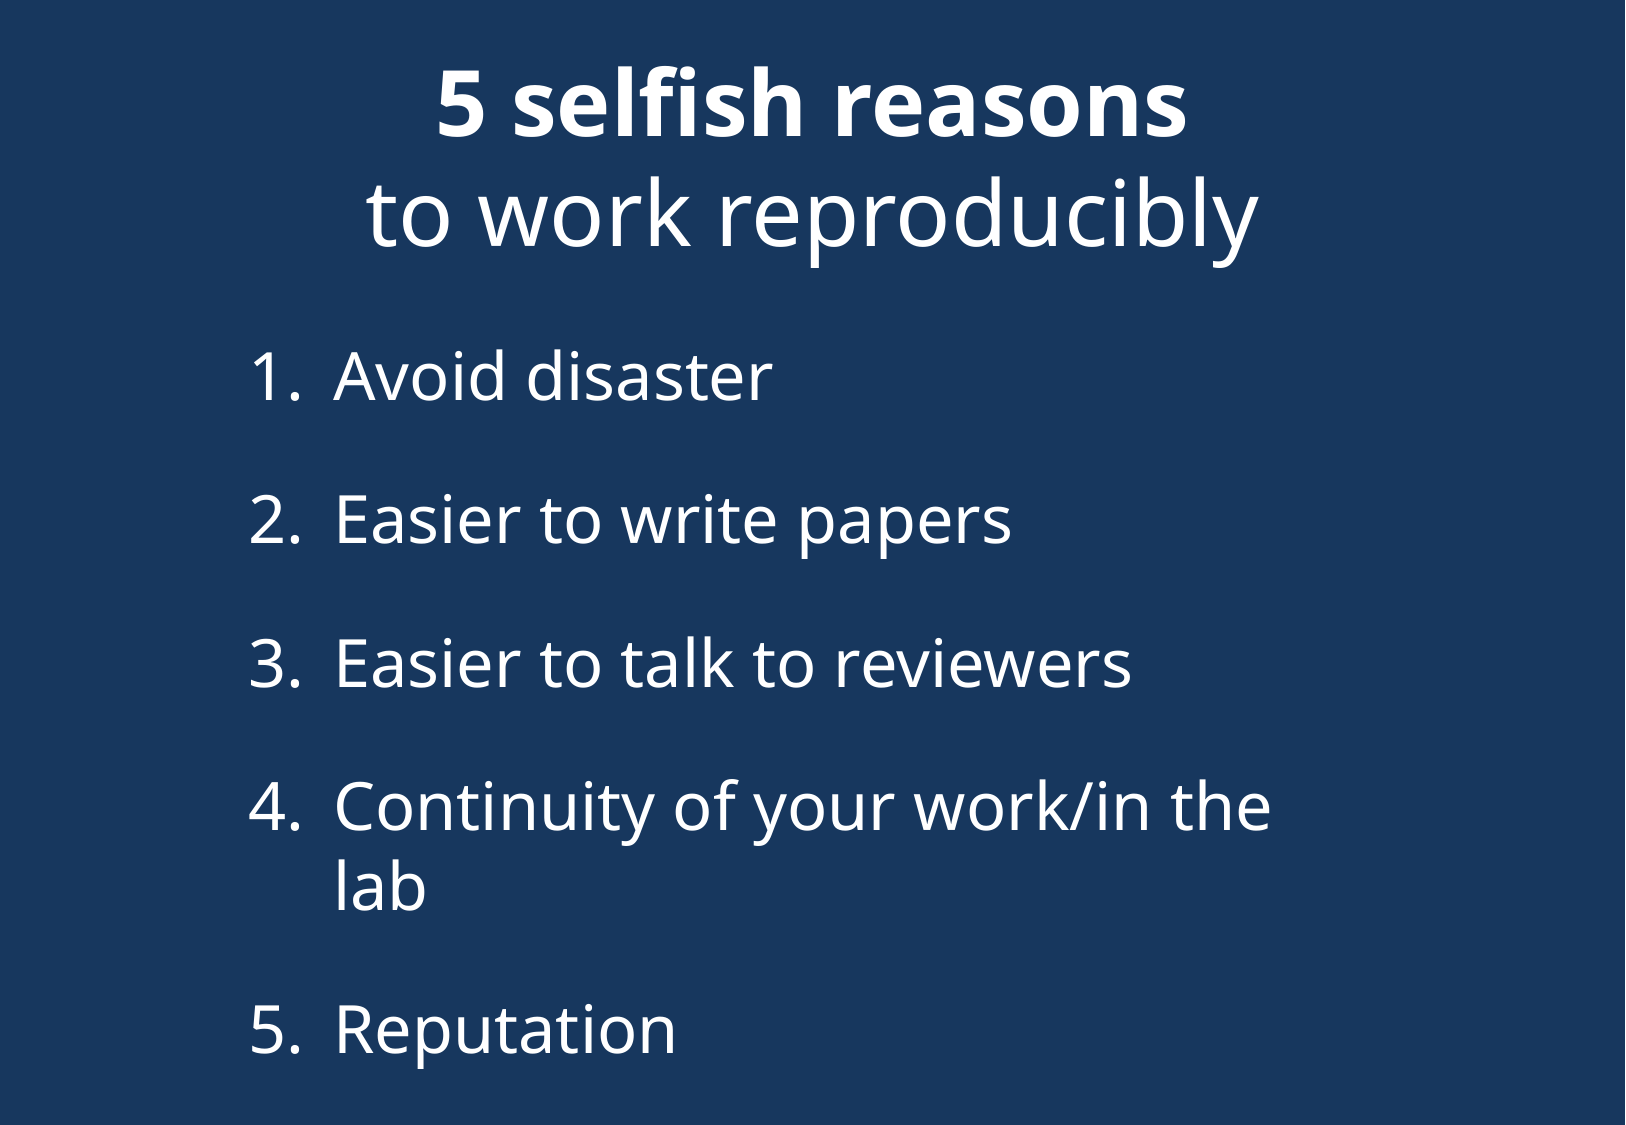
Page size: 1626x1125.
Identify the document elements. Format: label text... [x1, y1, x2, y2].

title 5 selfish reasons to work reproducibly [0, 0, 1625, 315]
list Avoid disaster Easier to write papers Easier to talk to reviewers Continuity of your work/in the lab Reputation [233, 326, 1362, 1083]
